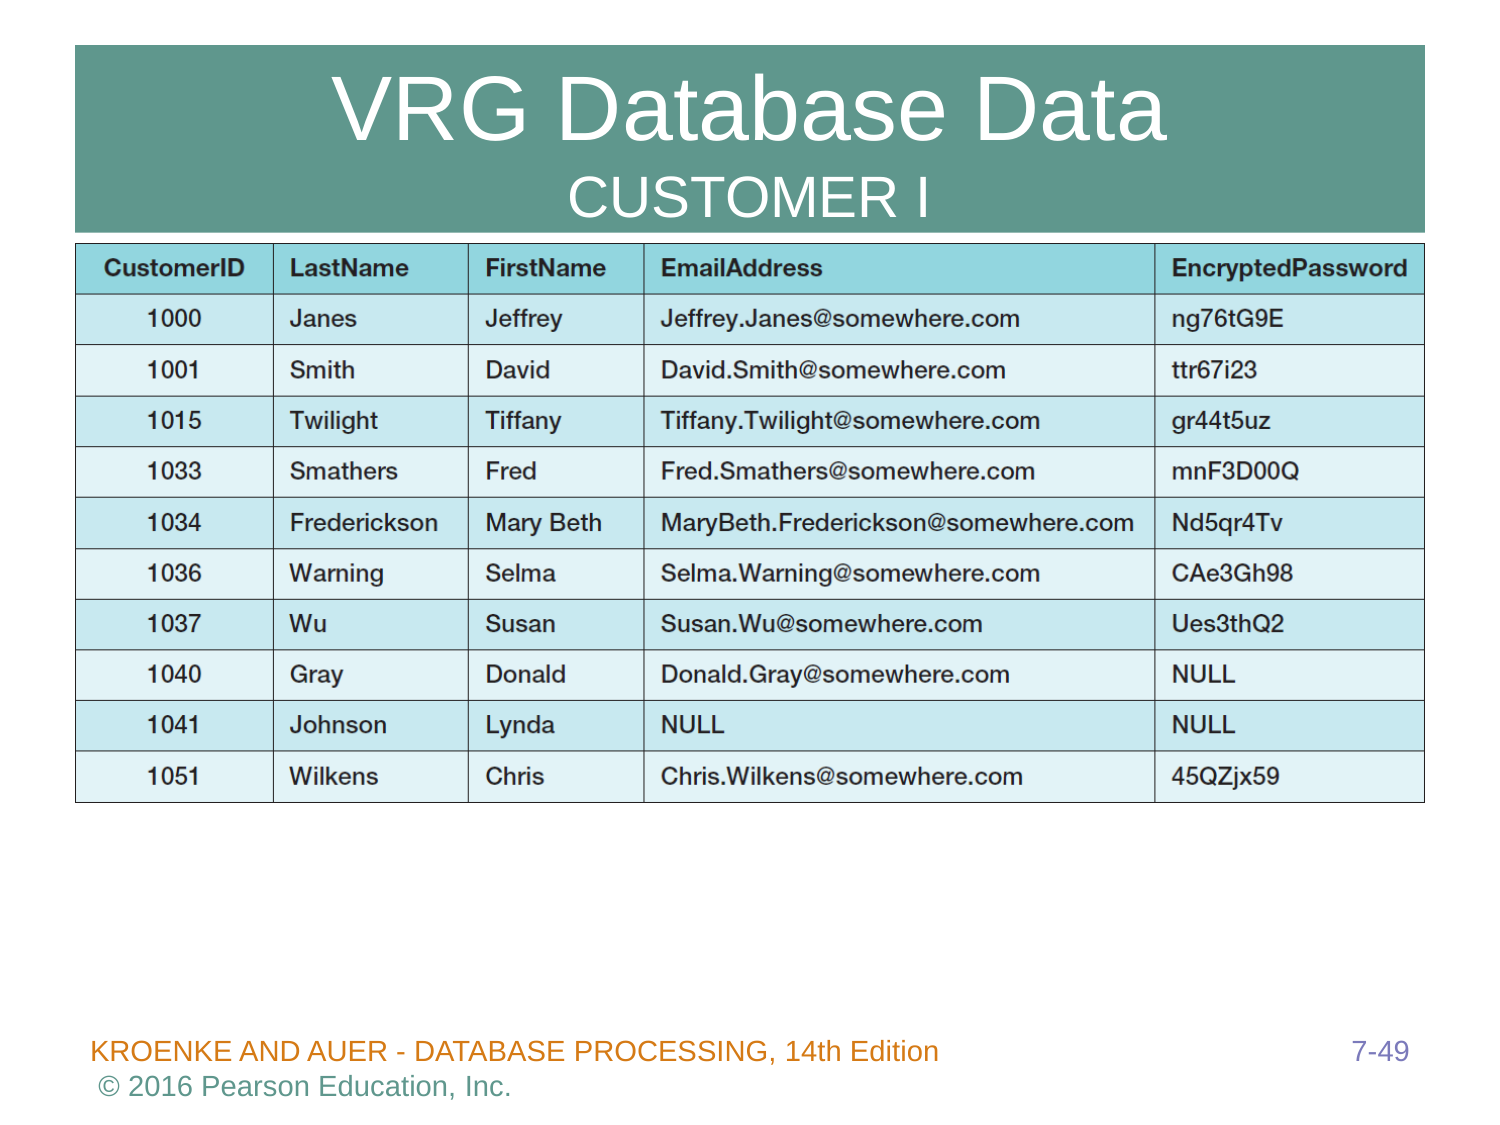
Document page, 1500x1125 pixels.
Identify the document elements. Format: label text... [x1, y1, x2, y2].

picture [74, 243, 1426, 804]
title VRG Database Data CUSTOMER I [74, 44, 1426, 233]
footer KROENKE AND AUER - DATABASE PROCESSING, 14th Edition © 2016 Pearson Education, Inc. [74, 1024, 963, 1104]
slide_number 7-49 [1074, 1024, 1426, 1103]
